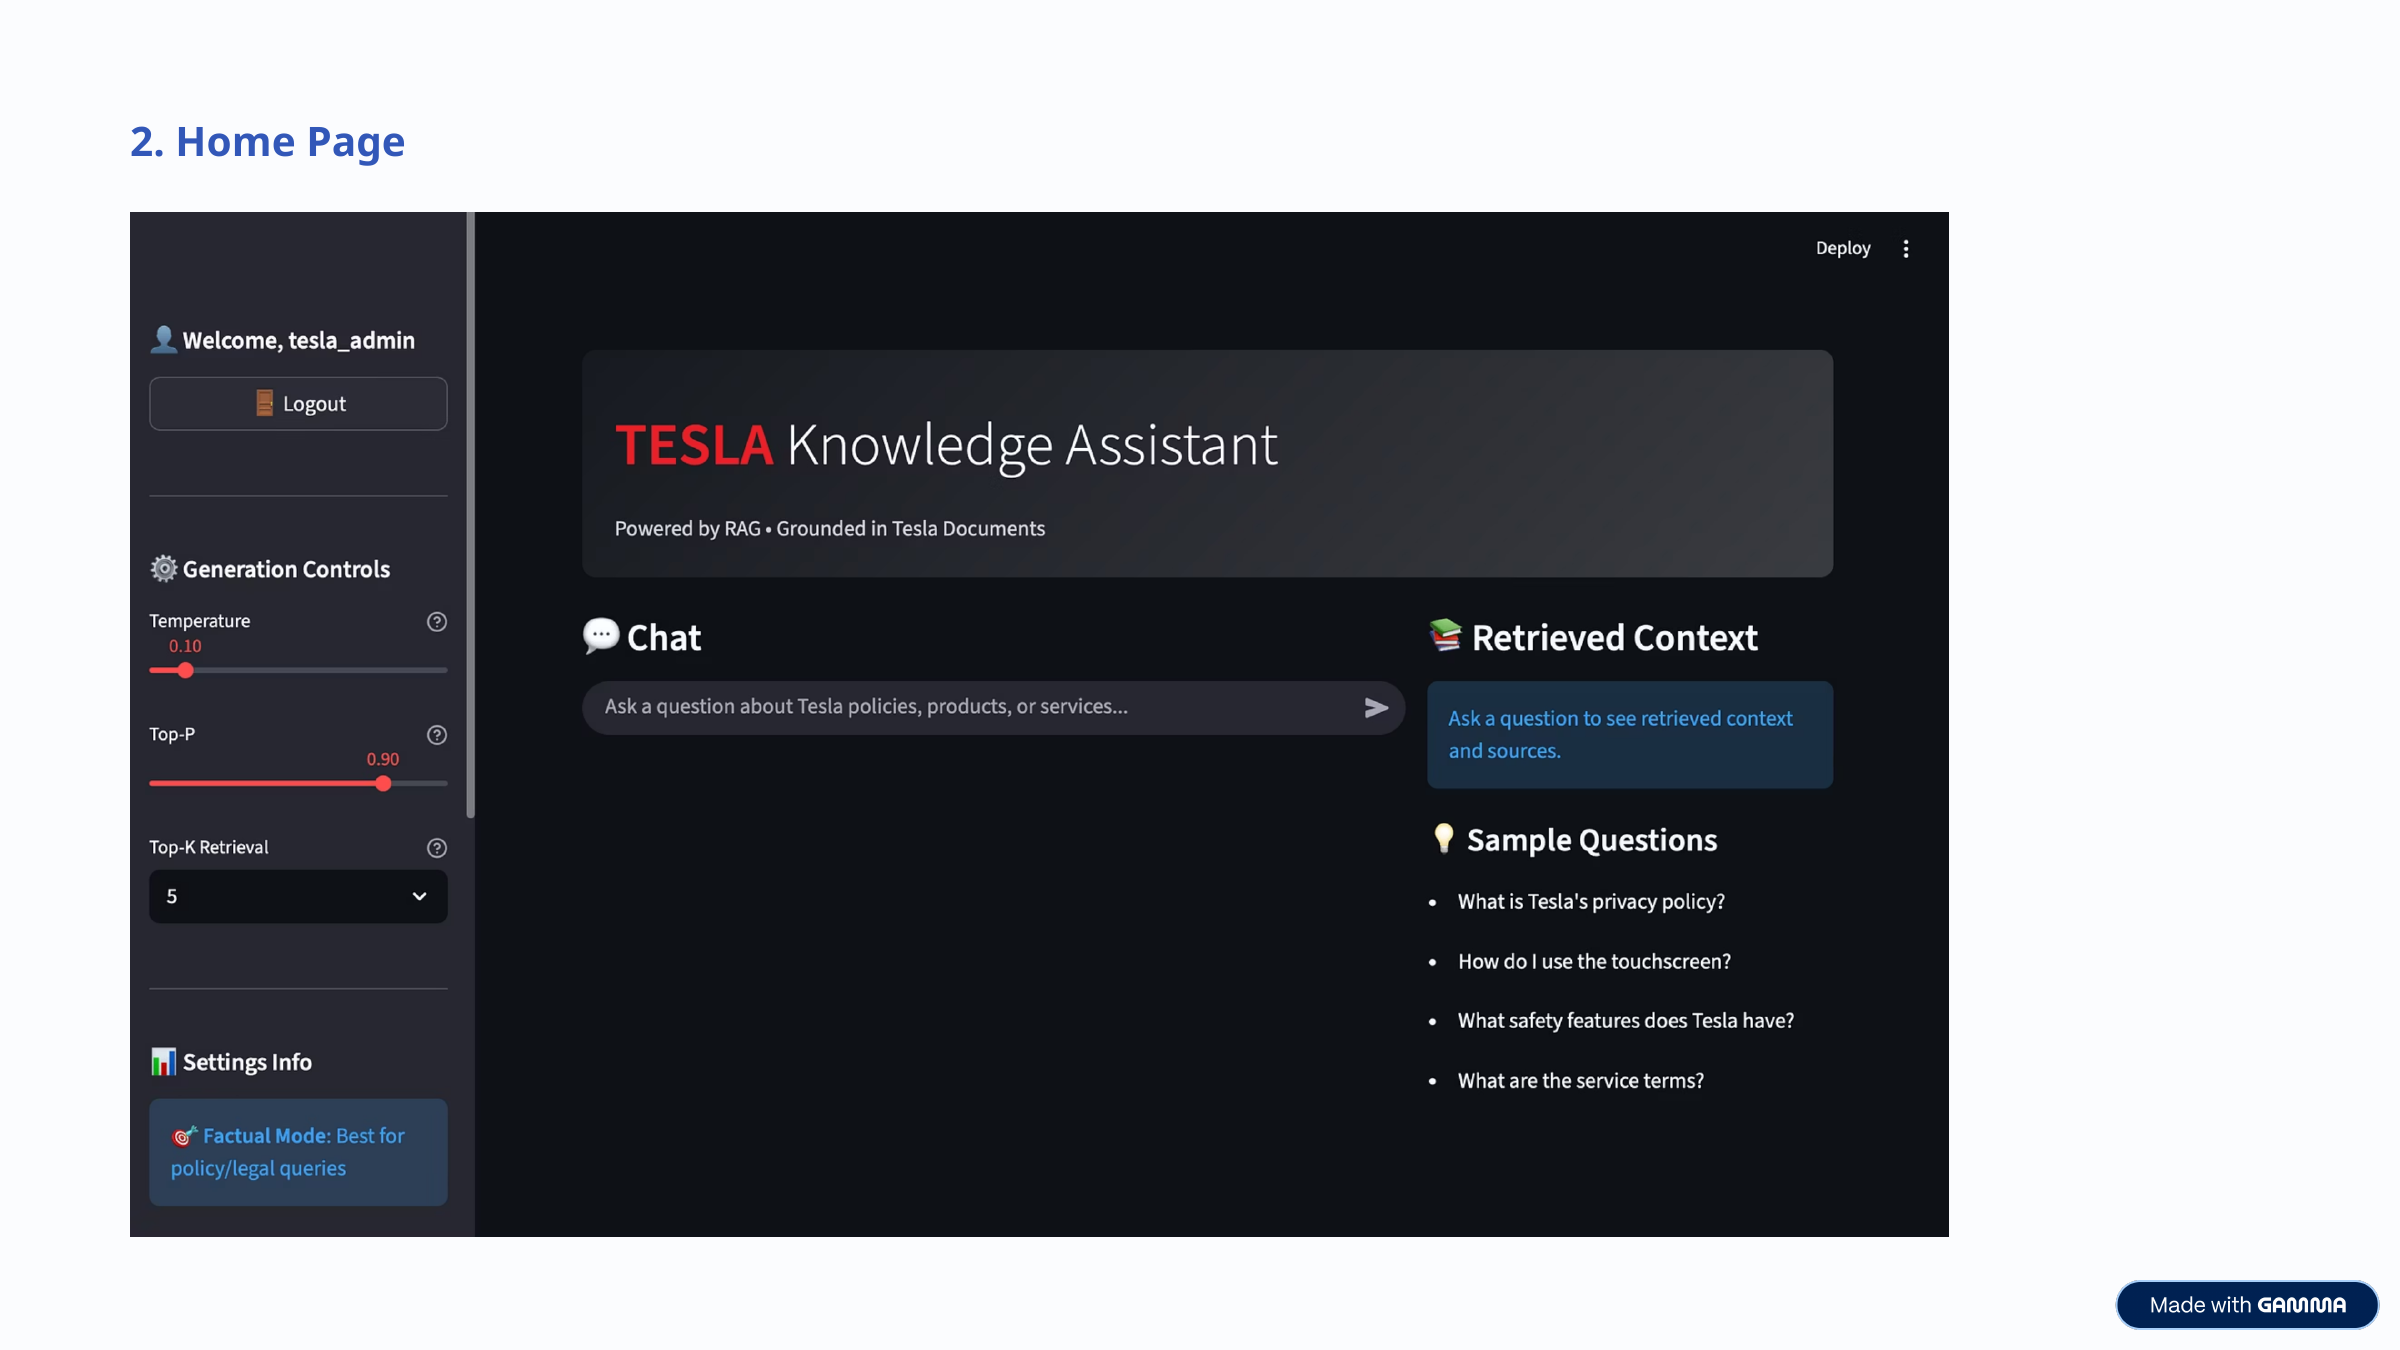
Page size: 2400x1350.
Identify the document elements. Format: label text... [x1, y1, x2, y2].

picture [130, 212, 1949, 1237]
text_box 2. Home Page [130, 113, 546, 166]
picture [2106, 1271, 2389, 1339]
